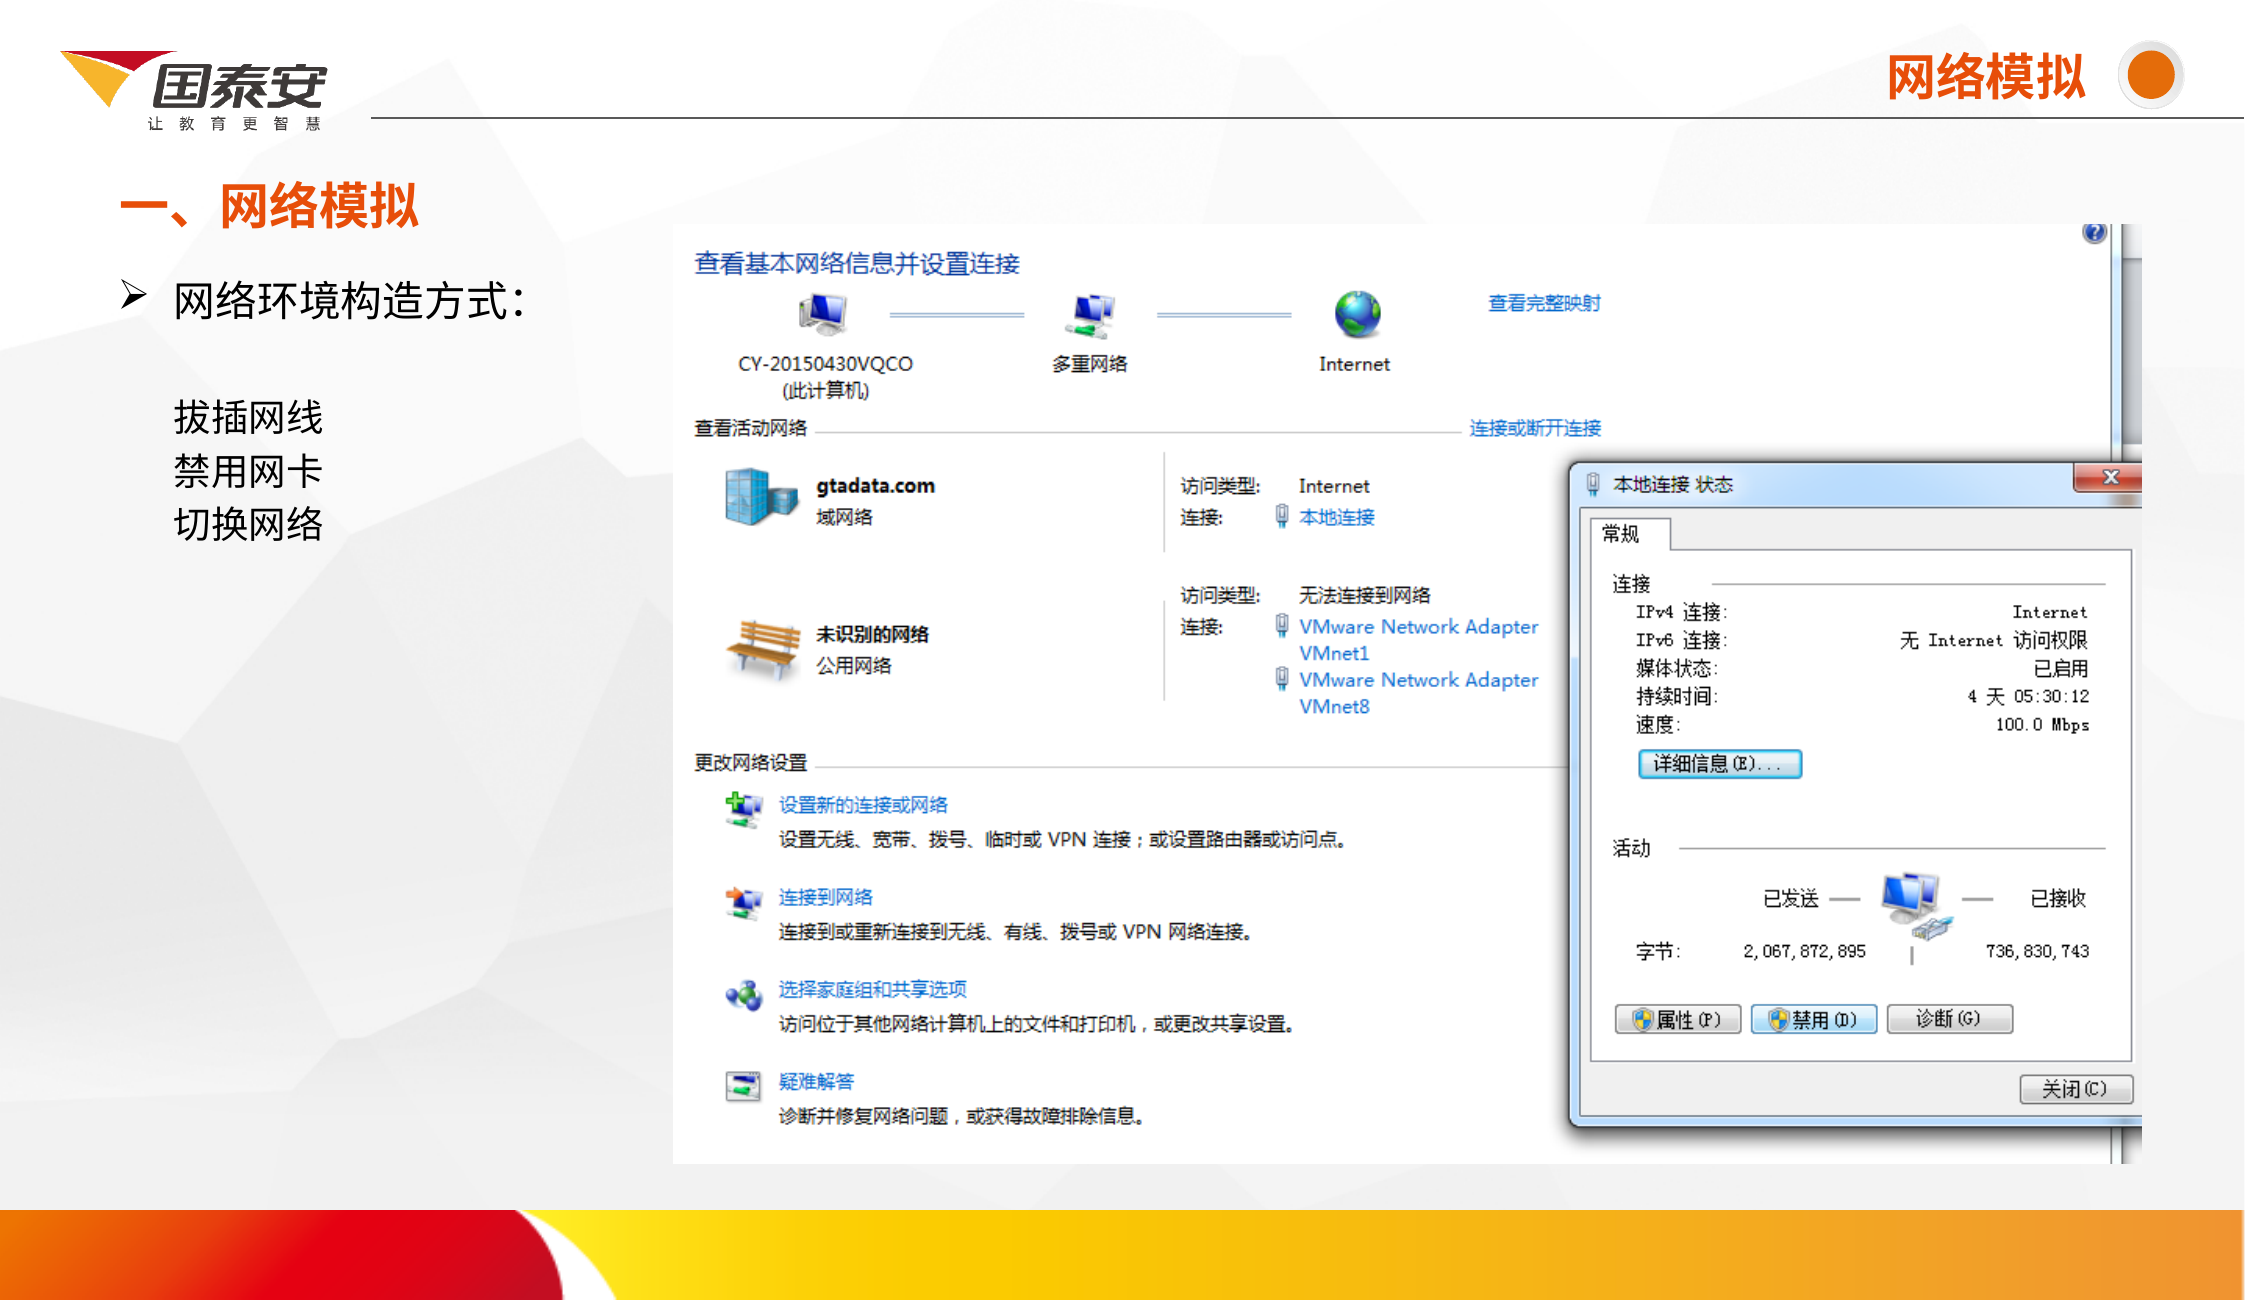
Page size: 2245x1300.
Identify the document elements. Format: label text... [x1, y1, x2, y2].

list 一、网络模拟 [105, 166, 2103, 233]
title 网络环境构造方式： 拔插网线 禁用网卡 切换网络 [102, 257, 662, 851]
picture [0, 0, 2245, 1300]
list 网络模拟 [1334, 37, 2101, 121]
